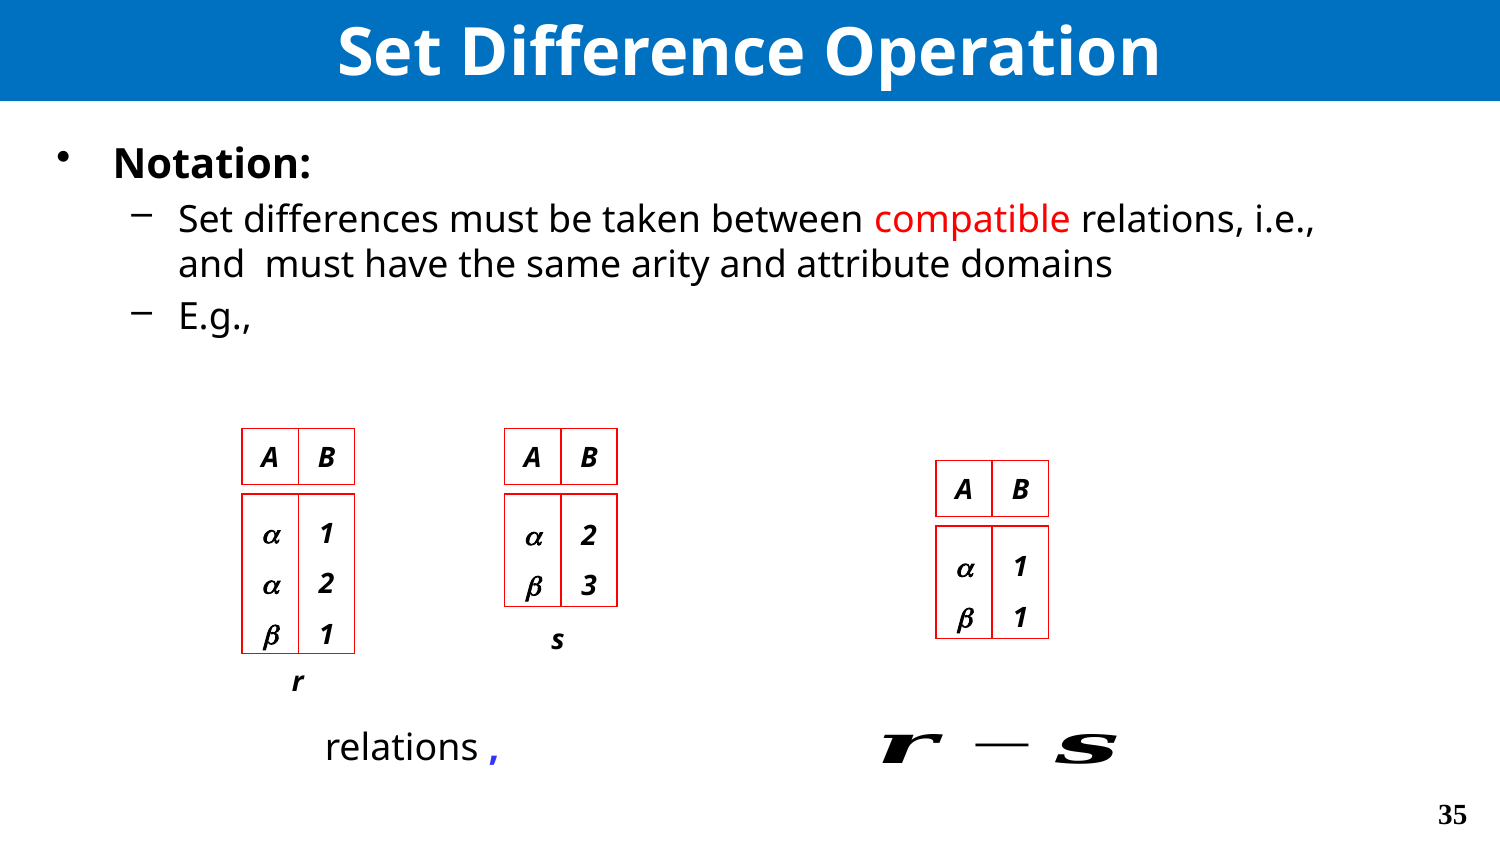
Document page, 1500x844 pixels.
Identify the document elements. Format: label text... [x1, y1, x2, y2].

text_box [241, 428, 618, 706]
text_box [935, 460, 1049, 639]
title Set Difference Operation [0, 0, 1500, 102]
